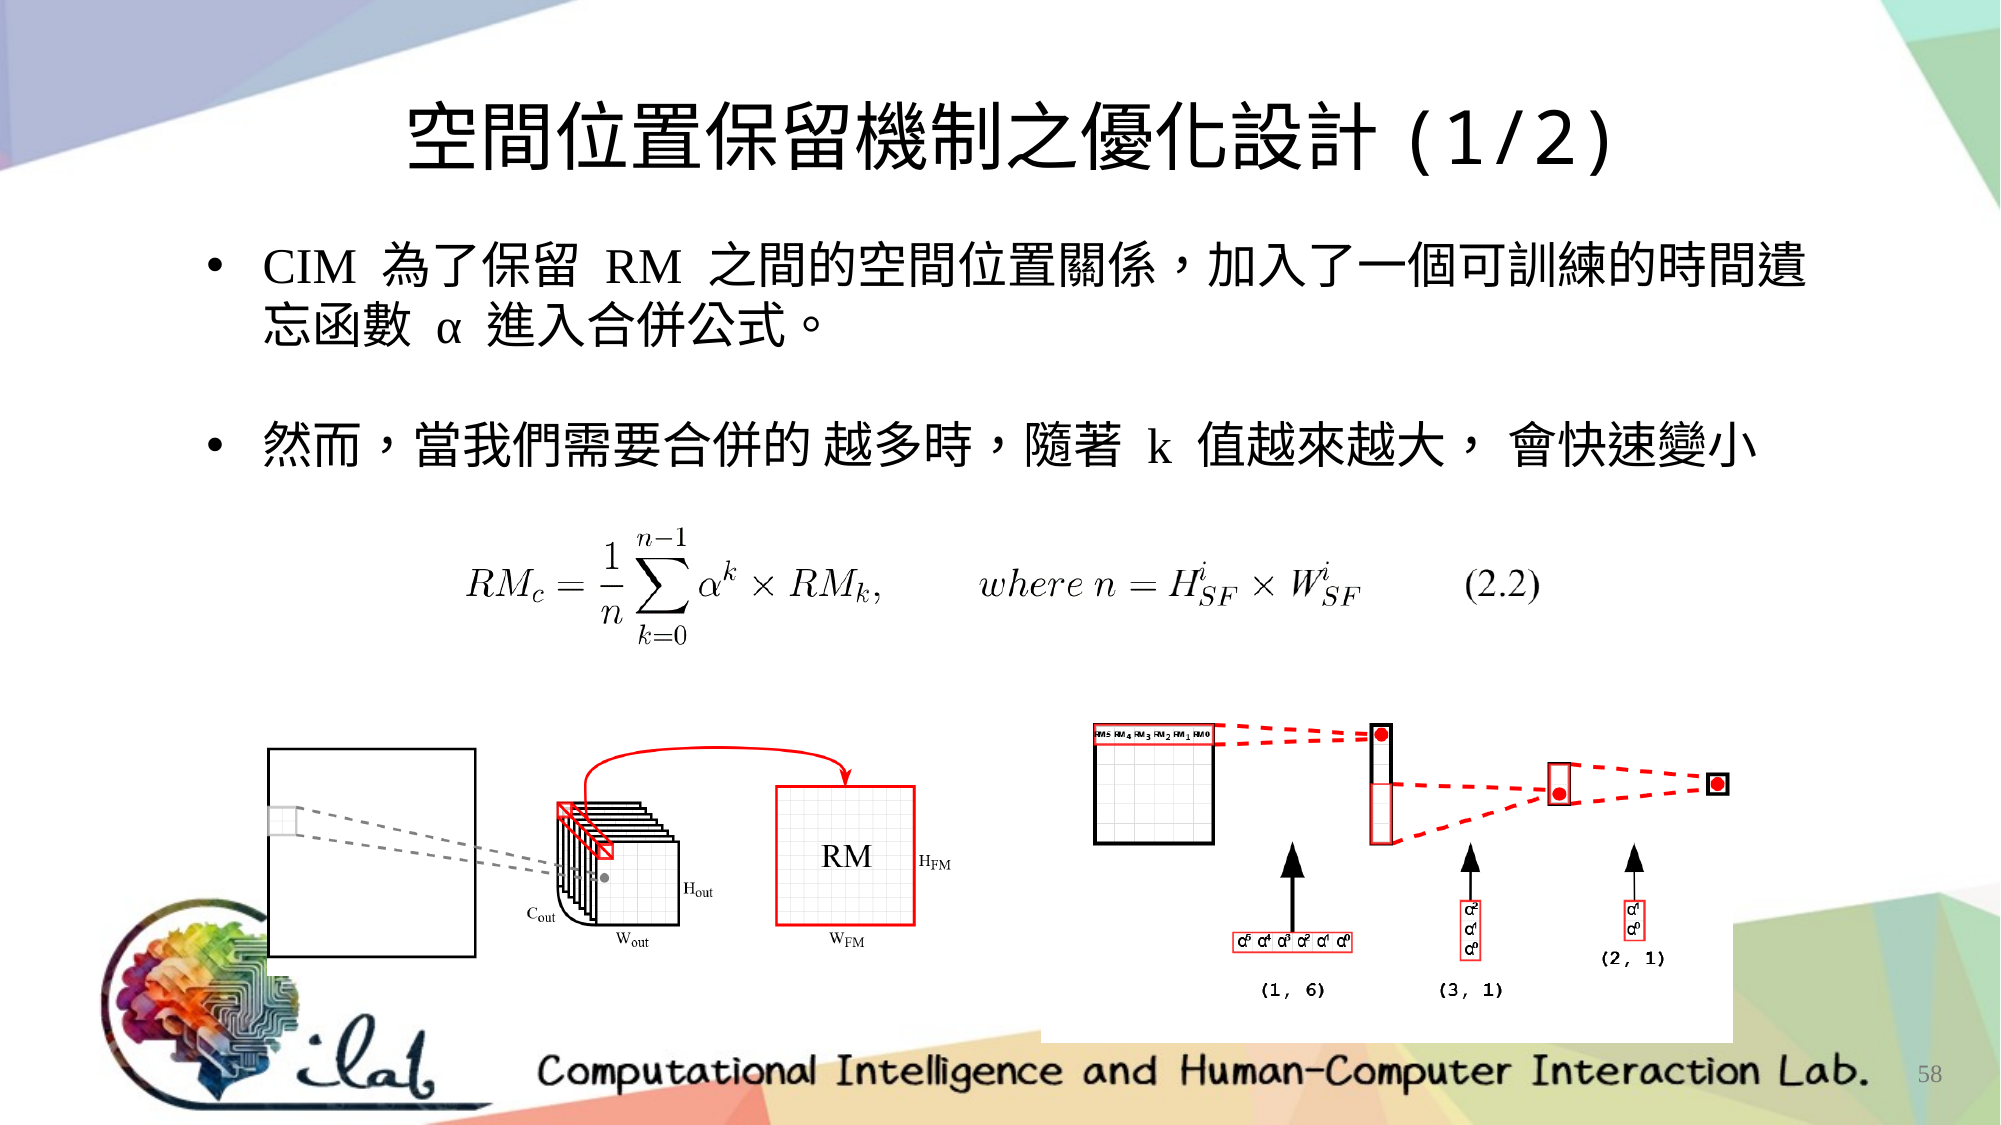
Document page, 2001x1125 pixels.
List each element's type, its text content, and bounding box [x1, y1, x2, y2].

slide_number 58 [1507, 1042, 1958, 1103]
text_box 空間位置保留機制之優化設計(1/2) [389, 82, 1637, 187]
picture [0, 0, 2001, 1125]
